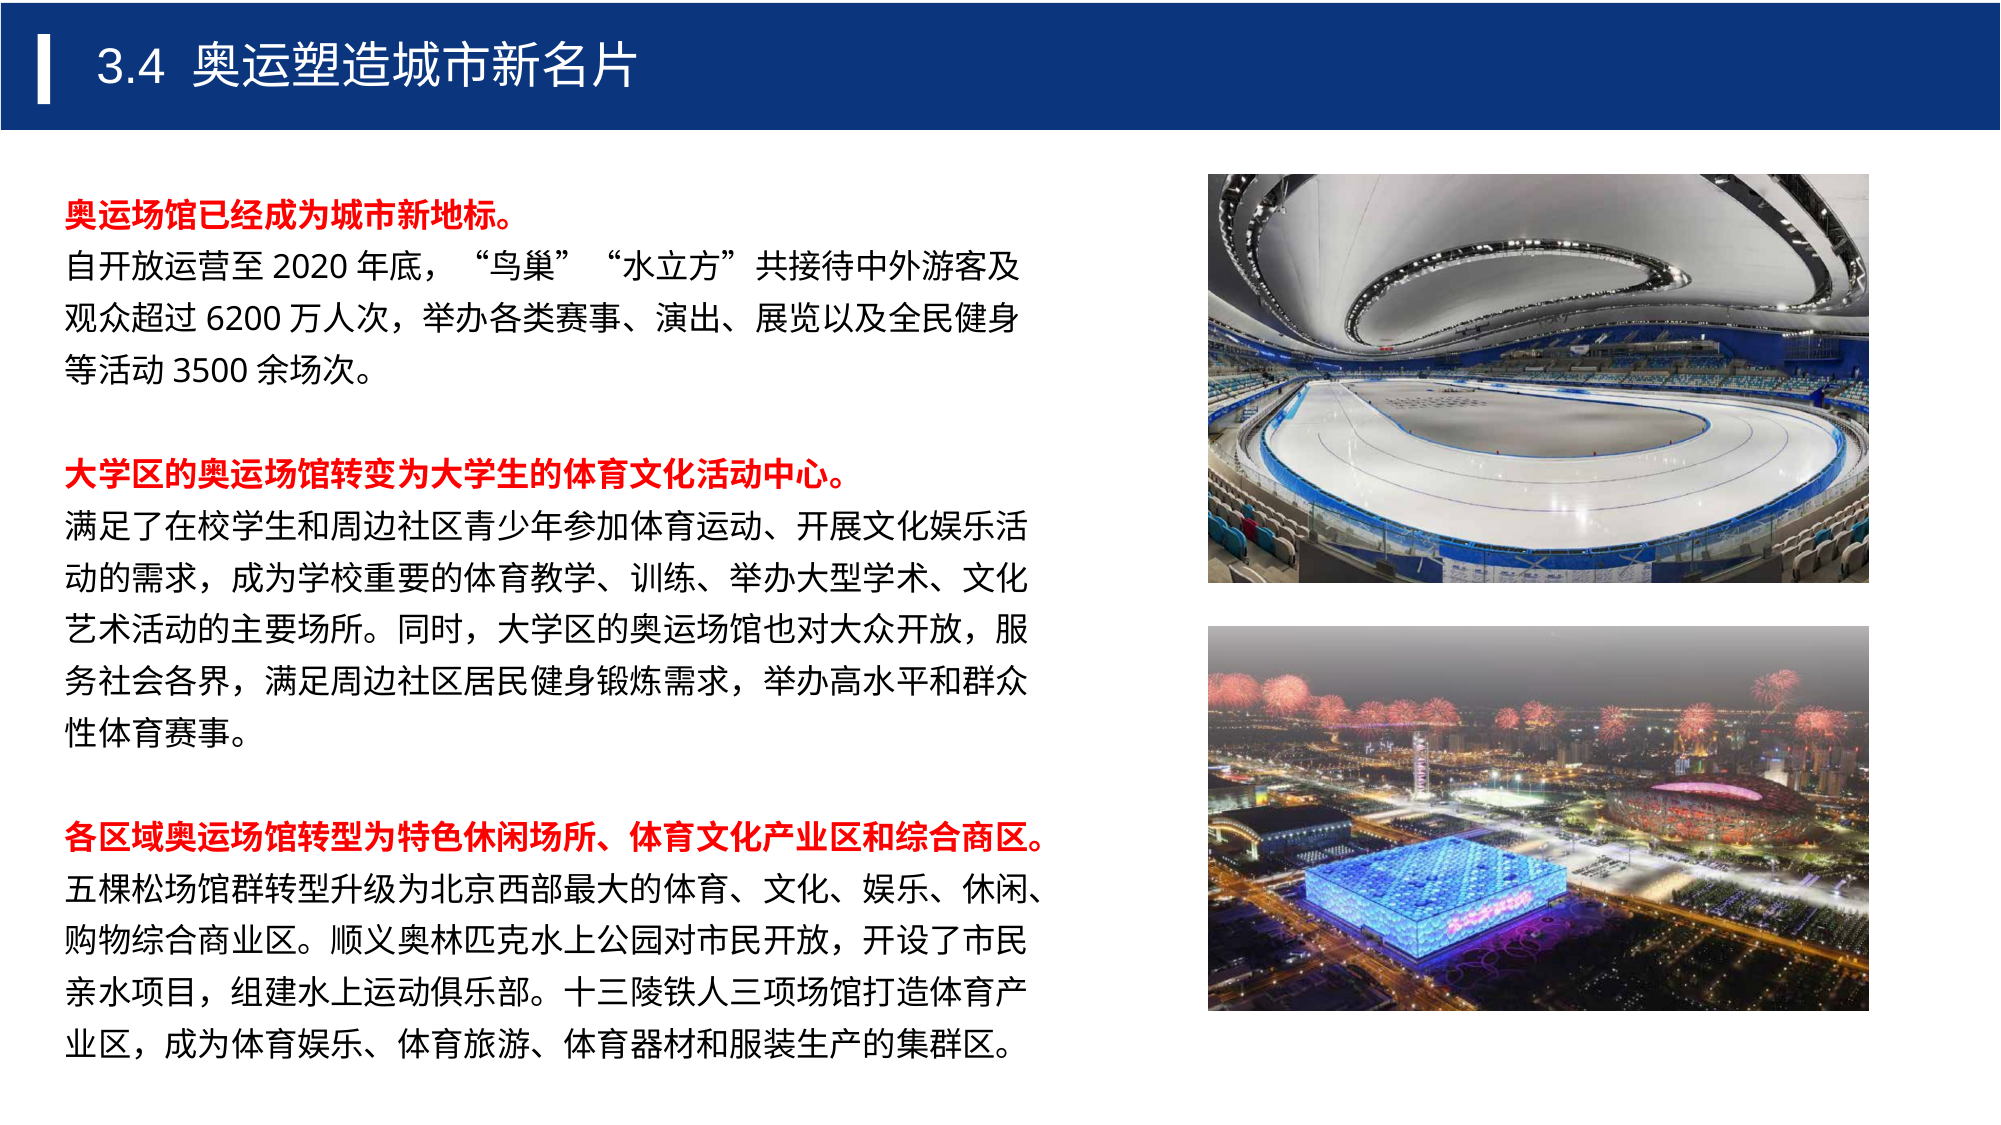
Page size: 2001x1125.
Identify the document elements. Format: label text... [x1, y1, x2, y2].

picture [1208, 626, 1869, 1011]
text_box 奥运场馆已经成为城市新地标。 自开放运营至2020年底，“鸟巢”“水立方”共接待中外游客及观众超过6200万人次，举办各类赛事、演出、展览以及全民健身等活动3500余场次。 大学区的奥运场馆转变为大学生的体育文化活动中心。 满足了在校学生和周边社区青少年参加体育运动、开展文化娱乐活动的需求，成为学校重要的体育教学、训练、举办大型学术、文化艺术活动的主要场所。同时，大学区的奥运场馆也对大众开放，服务社会各界，满足周边社区居民健身锻炼需求，举办高水平和群众性体育赛事。 各区域奥运场馆转型为特色休闲场所、体育文化产业区和综合商区。五棵松场馆群转型升级为北京西部最大的体育、文化、娱乐、休闲、购物综合商业区。顺义奥林匹克水上公园对市民开放，开设了市民亲水项目，组建水上运动俱乐部。十三陵铁人三项场馆打造体育产业区，成为体育娱乐、体育旅游、体育器材和服装生产的集群区。 [50, 174, 1065, 1071]
text_box 3.4 奥运塑造城市新名片 [81, 25, 1405, 101]
text_box [37, 33, 51, 105]
text_box [0, 2, 2000, 131]
picture [1208, 174, 1869, 583]
